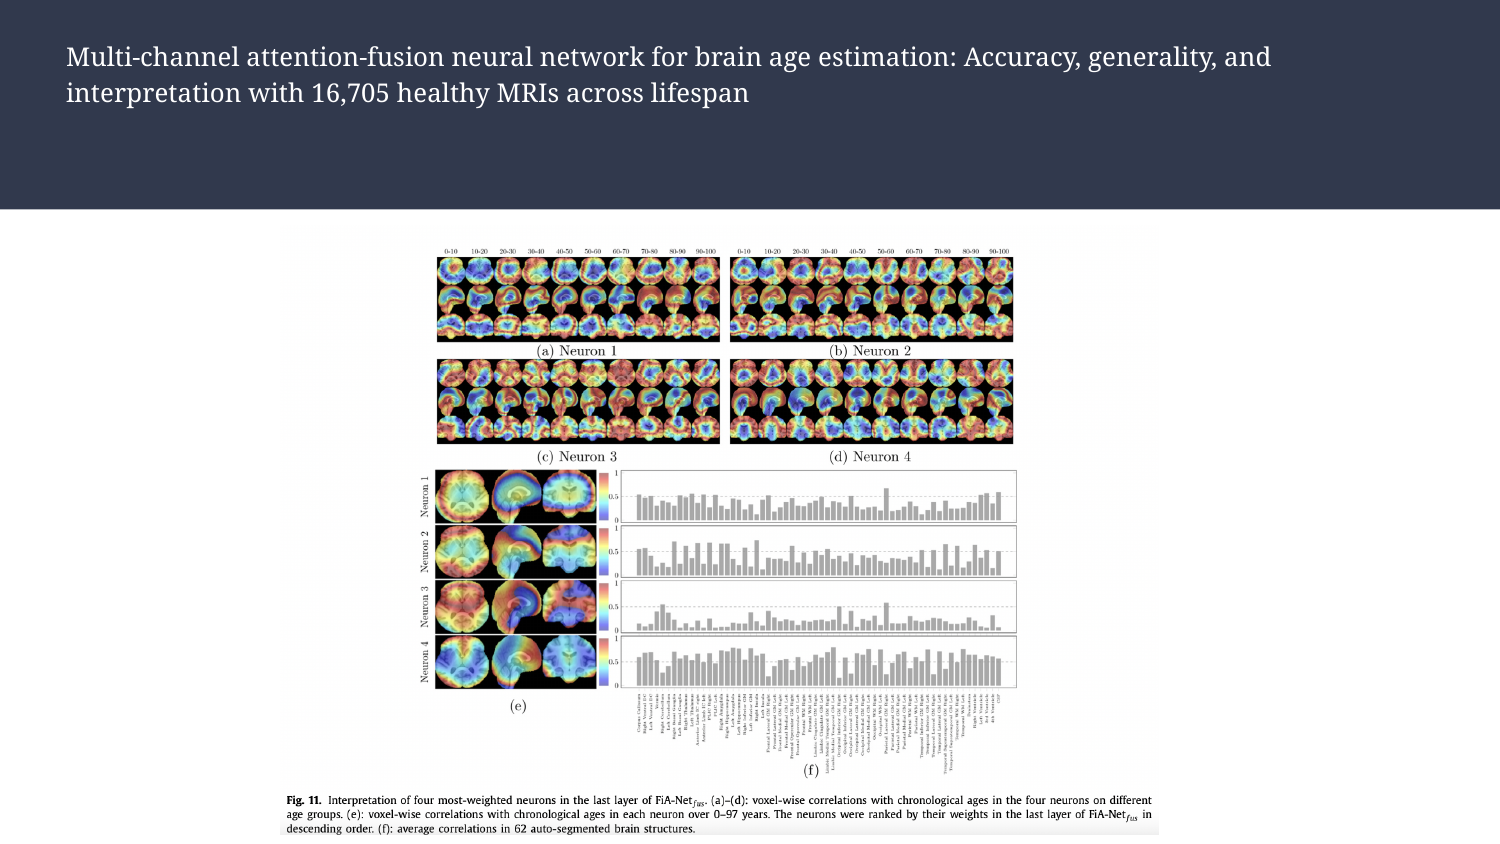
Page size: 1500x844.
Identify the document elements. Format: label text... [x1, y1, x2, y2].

title Multi-channel attention-fusion neural network for brain age estimation: Accuracy, generality, and interpretation with 16,705 healthy MRIs across lifespan [51, 21, 1449, 124]
picture [280, 225, 1159, 836]
